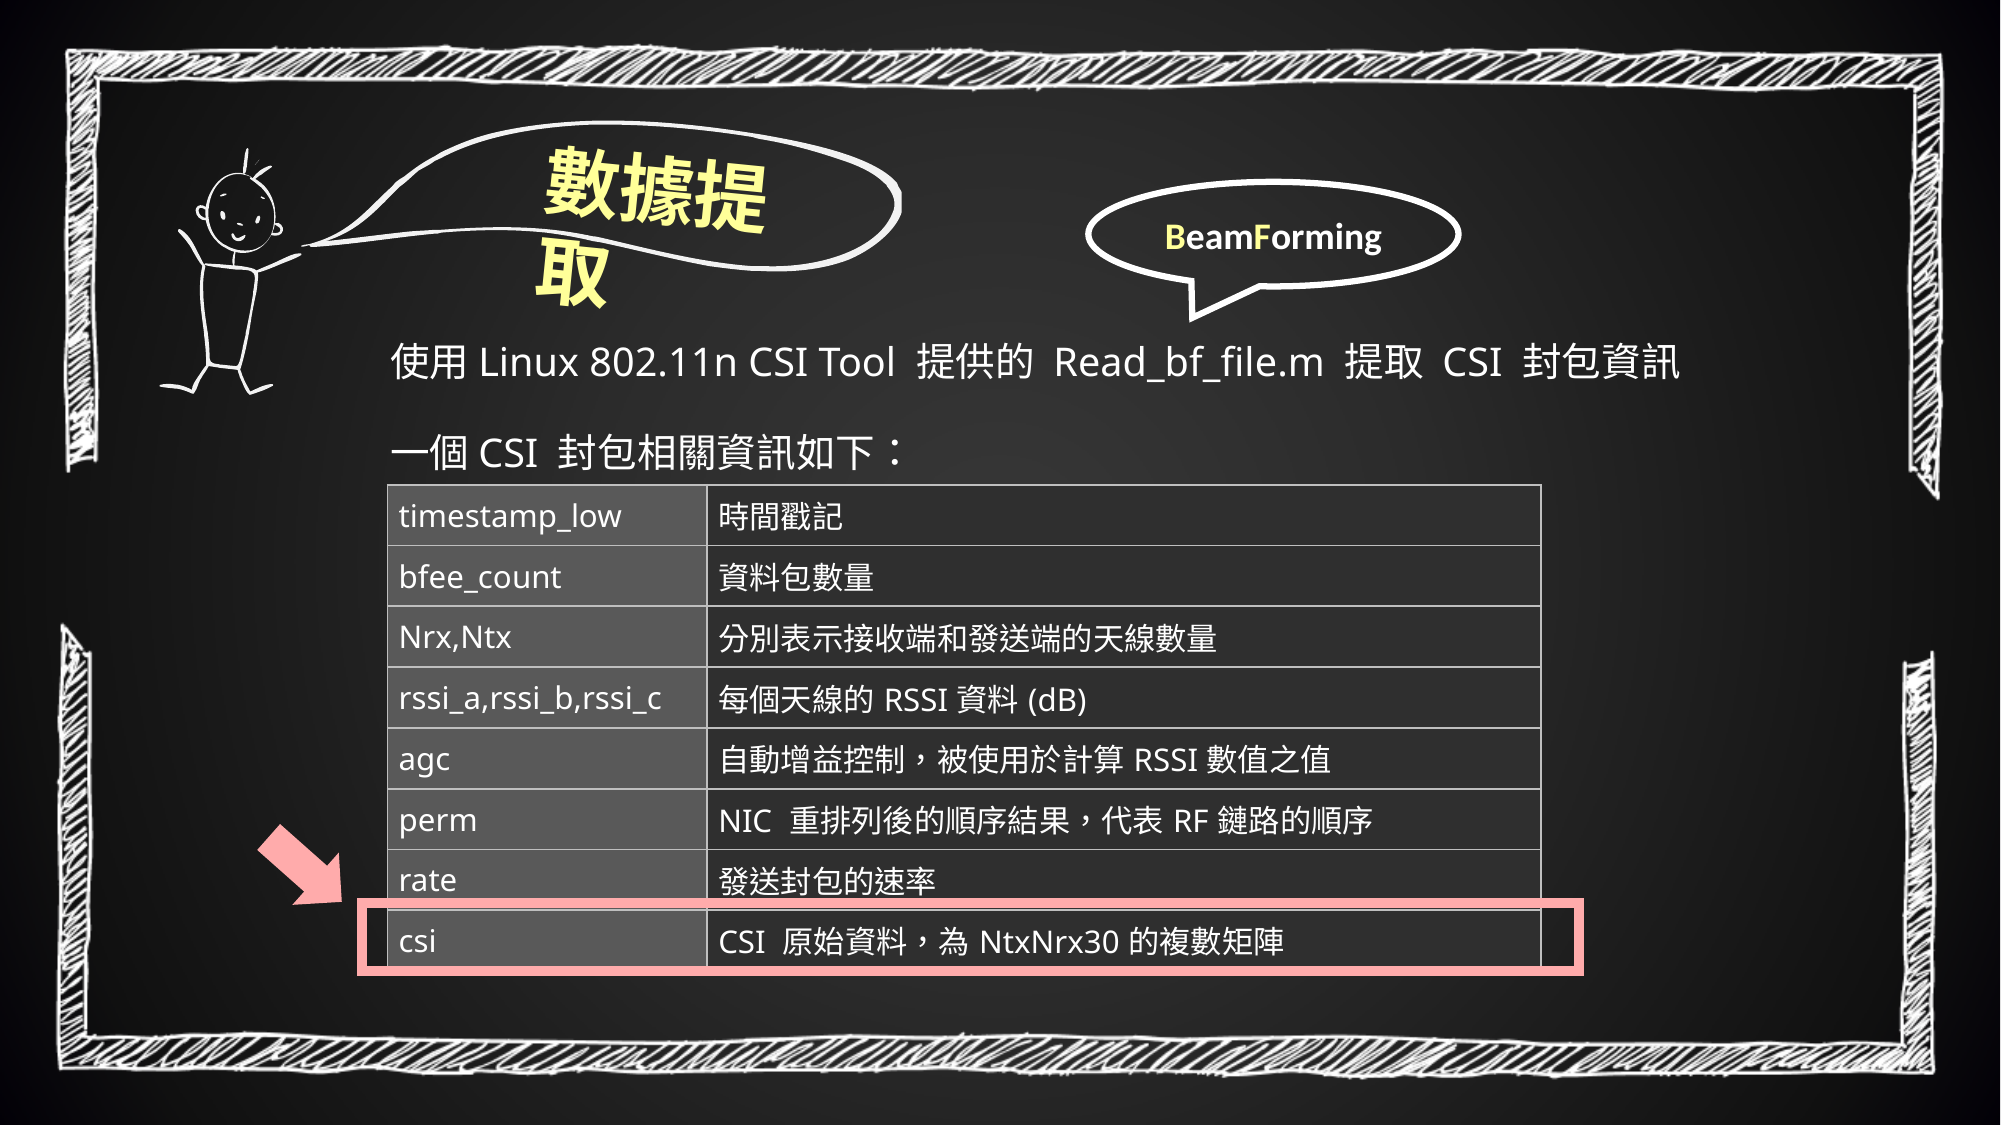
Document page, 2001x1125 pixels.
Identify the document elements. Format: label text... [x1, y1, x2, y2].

text_box BeamForming [1087, 180, 1460, 320]
text_box [361, 902, 1580, 972]
text_box 使用Linux 802.11n CSI Tool 提供的 Read_bf_file.m 提取 CSI 封包資訊 一個CSI 封包相關資訊如下： [374, 305, 1841, 485]
text_box 數據提取 [517, 272, 841, 305]
text_box [257, 824, 342, 905]
picture [0, 0, 2001, 1125]
